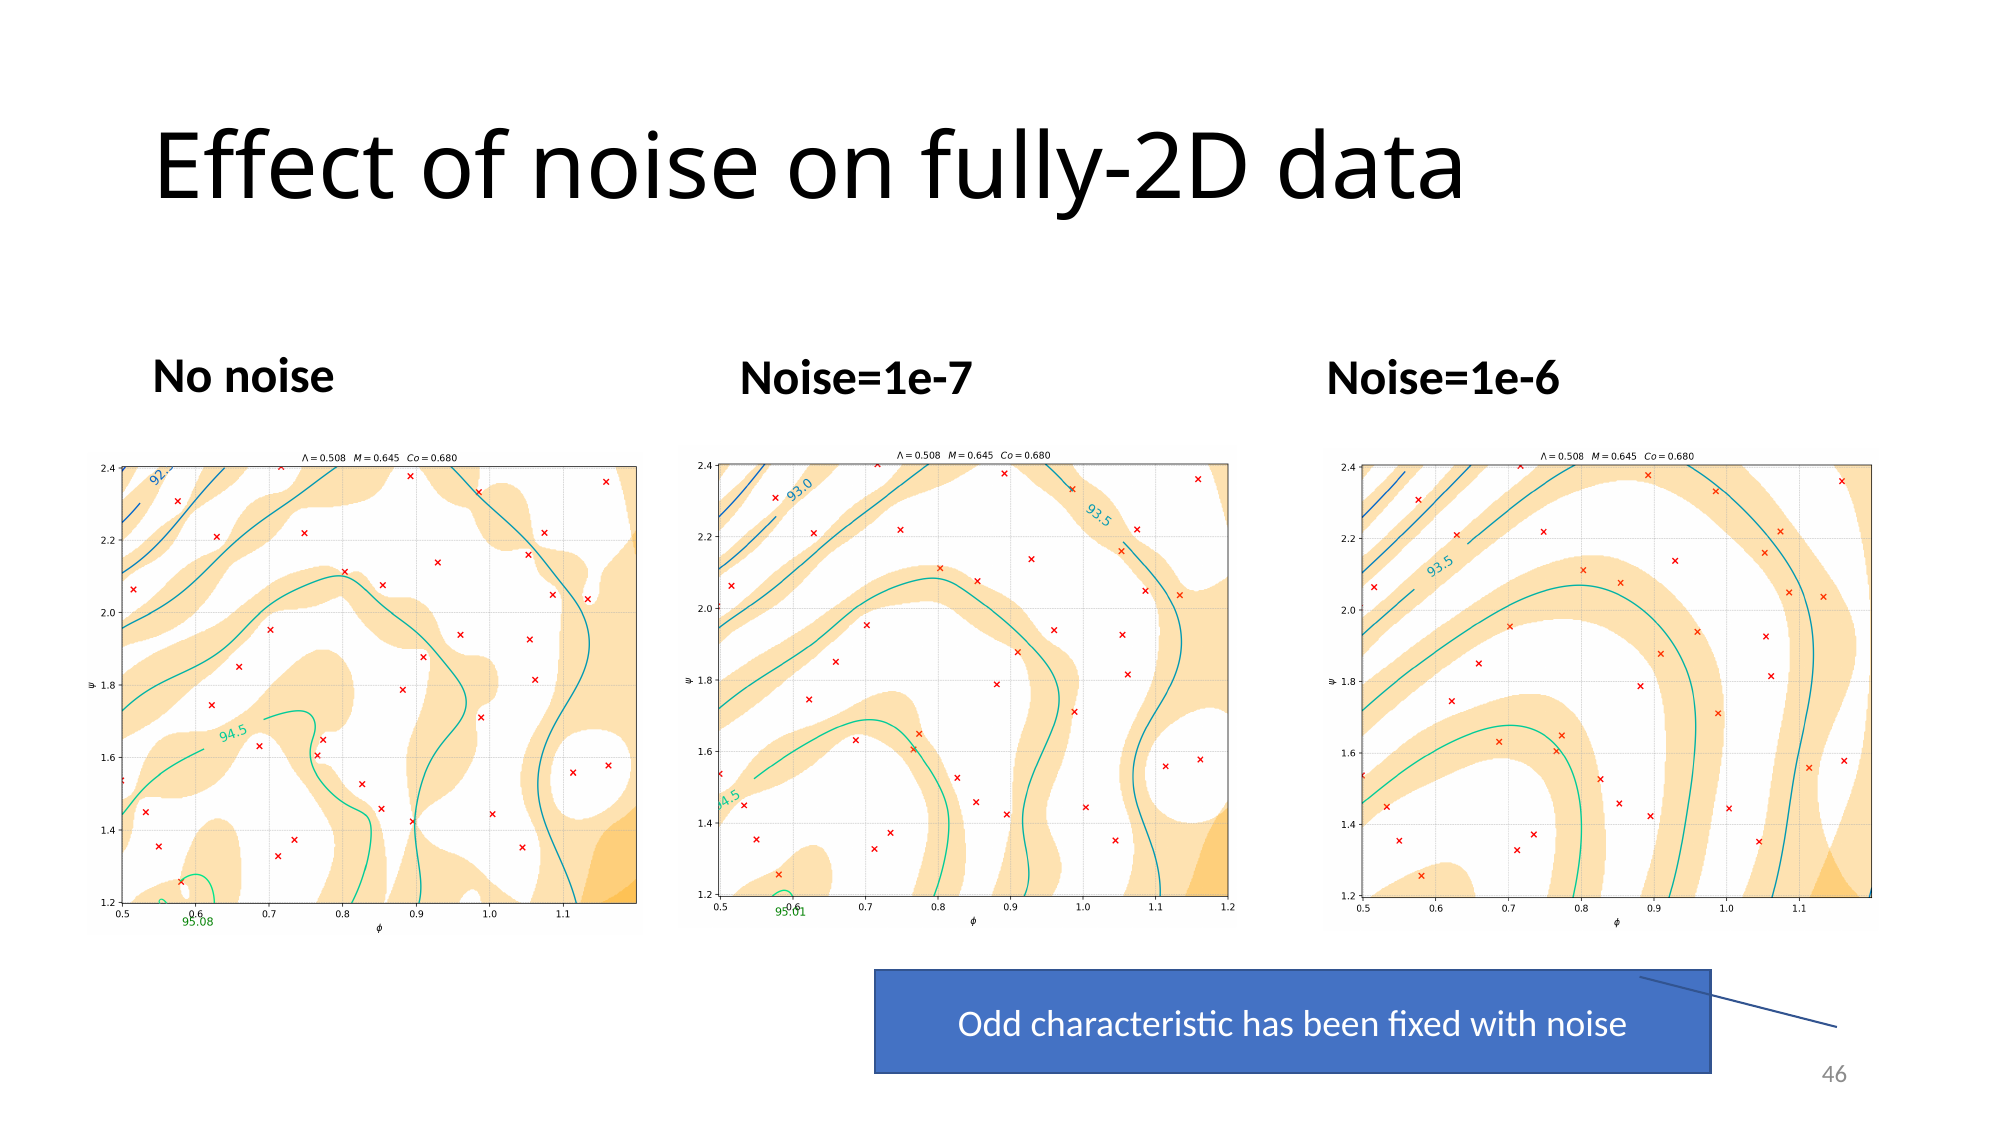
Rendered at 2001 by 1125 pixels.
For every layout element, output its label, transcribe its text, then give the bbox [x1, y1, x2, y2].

picture [678, 445, 1237, 928]
list Noise=1e-7 [724, 277, 1197, 413]
title Effect of noise on fully-2D data [137, 59, 1863, 278]
text_box Noise=1e-6 [1311, 277, 1904, 413]
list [86, 452, 643, 935]
slide_number 46 [1412, 1042, 1863, 1103]
text_box Odd characteristic has been fixed with noise [874, 969, 1838, 1074]
list No noise [137, 275, 725, 411]
picture [1323, 448, 1879, 931]
